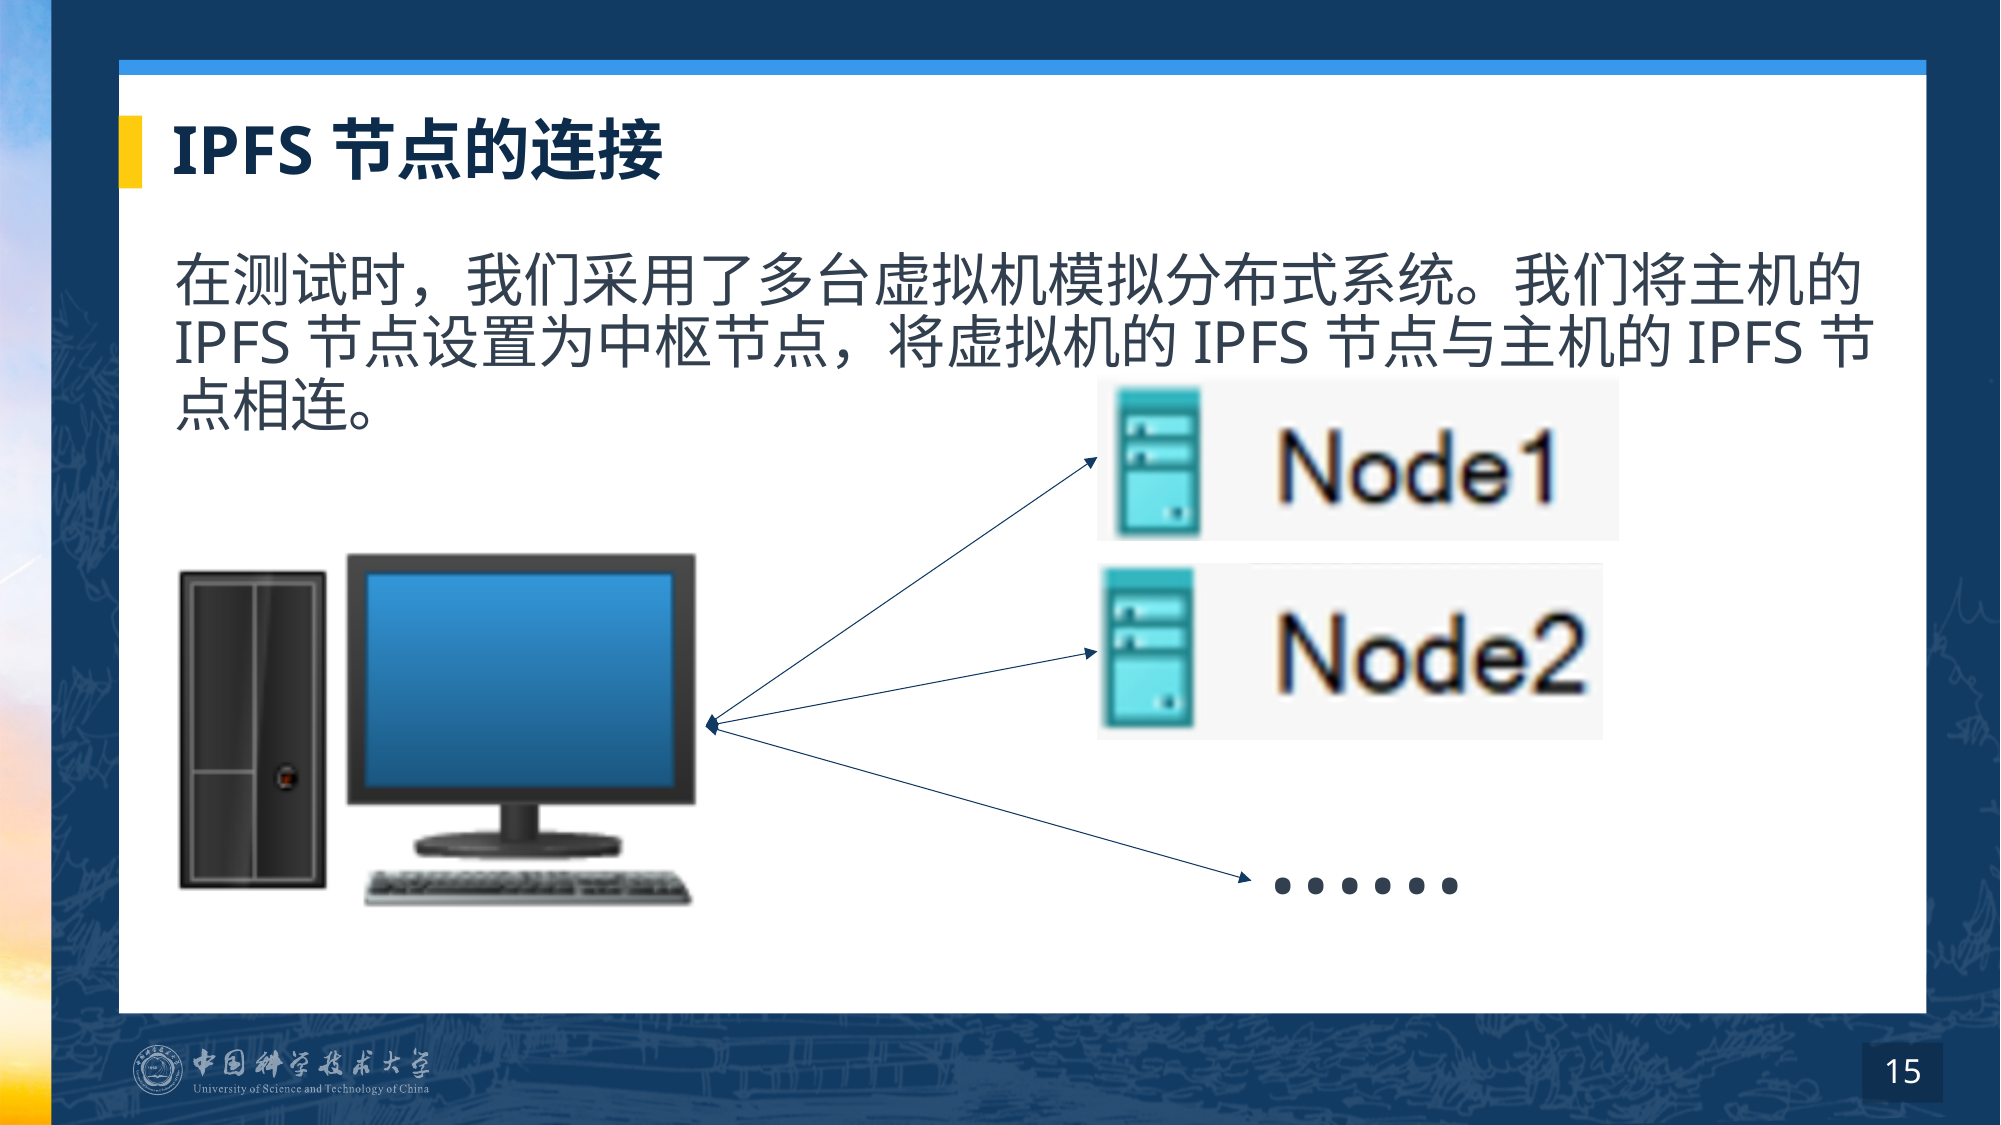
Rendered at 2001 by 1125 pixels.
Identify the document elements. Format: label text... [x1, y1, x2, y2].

title IPFS节点的连接 [157, 99, 1890, 207]
text_box ······ [1251, 798, 1487, 963]
picture [1098, 563, 1603, 740]
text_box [705, 726, 1252, 882]
picture [167, 540, 706, 912]
picture [1097, 369, 1619, 541]
list 在测试时，我们采用了多台虚拟机模拟分布式系统。我们将主机的IPFS节点设置为中枢节点，将虚拟机的IPFS节点与主机的IPFS节点相连。 [159, 243, 1916, 1007]
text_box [706, 651, 1098, 726]
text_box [705, 456, 1098, 651]
slide_number 15 [1862, 1042, 1944, 1103]
picture [0, 0, 51, 1125]
